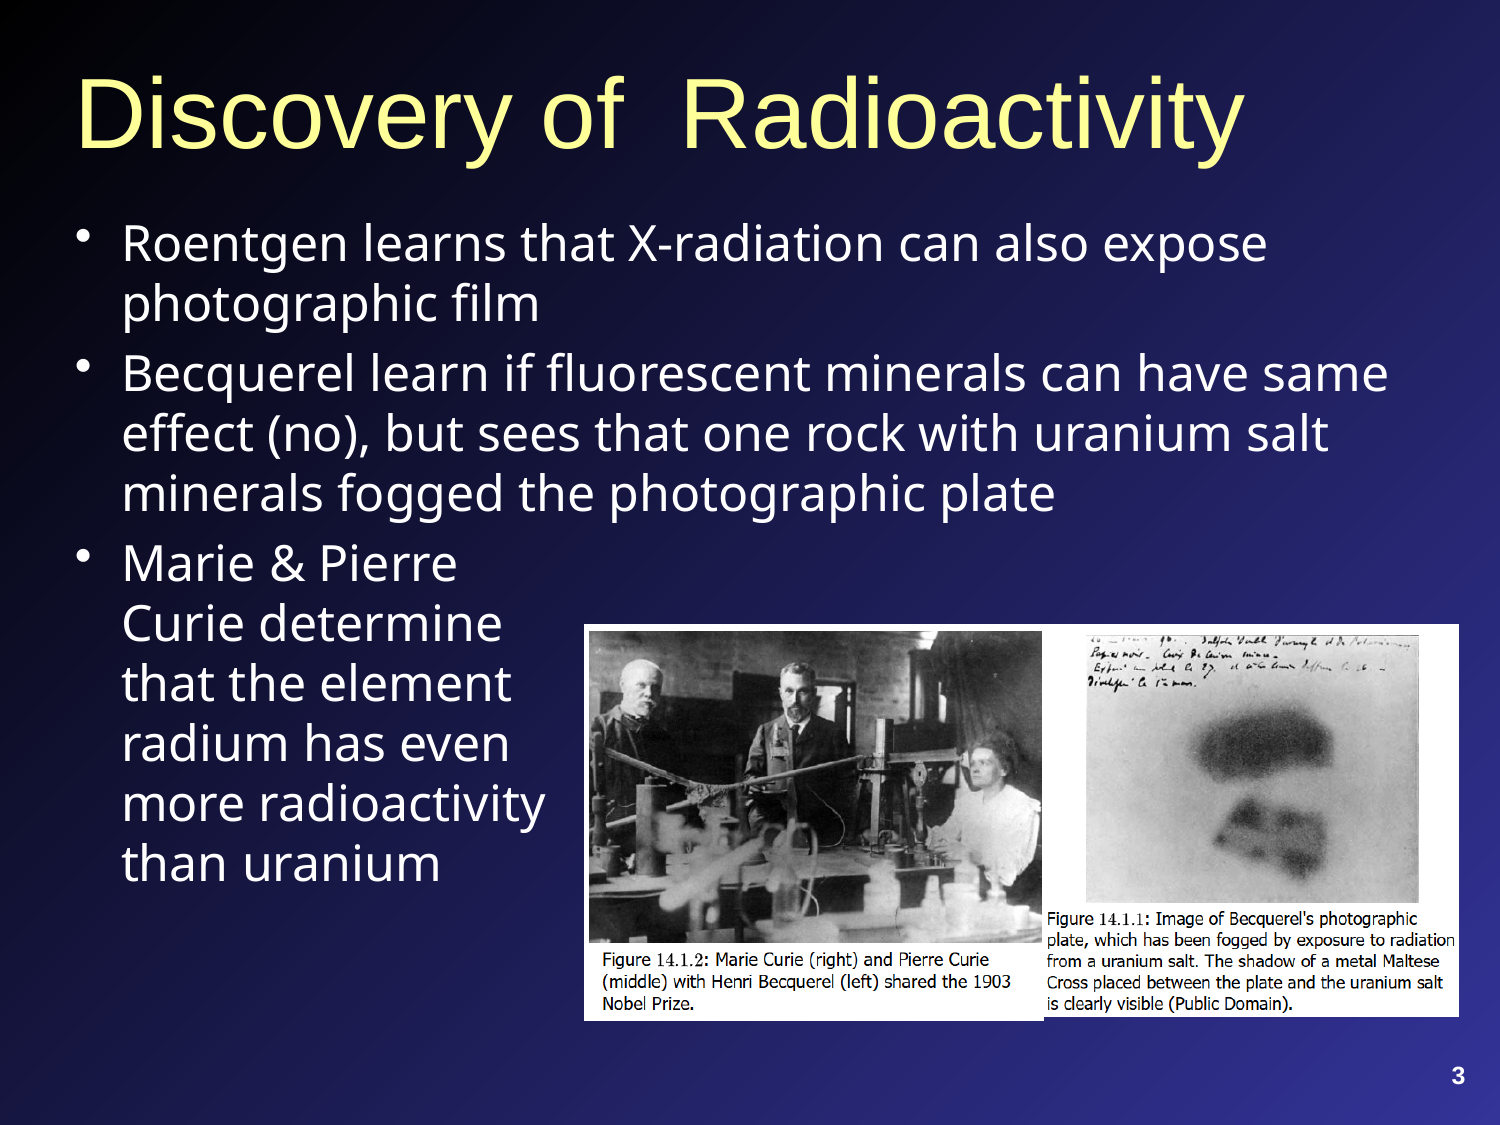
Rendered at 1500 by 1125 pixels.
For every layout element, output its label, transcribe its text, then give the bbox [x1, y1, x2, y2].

picture [584, 624, 1459, 1021]
title Discovery of Radioactivity [59, 39, 1442, 177]
slide_number 3 [1143, 1044, 1481, 1104]
list Roentgen learns that X-radiation can also expose photographic film Becquerel learn if fluorescent minerals can have same effect (no), but sees that one rock with uranium salt minerals fogged the photographic plate Marie & Pierre Curie determine that the element radium has even more radioactivity than uranium [59, 204, 1436, 1061]
